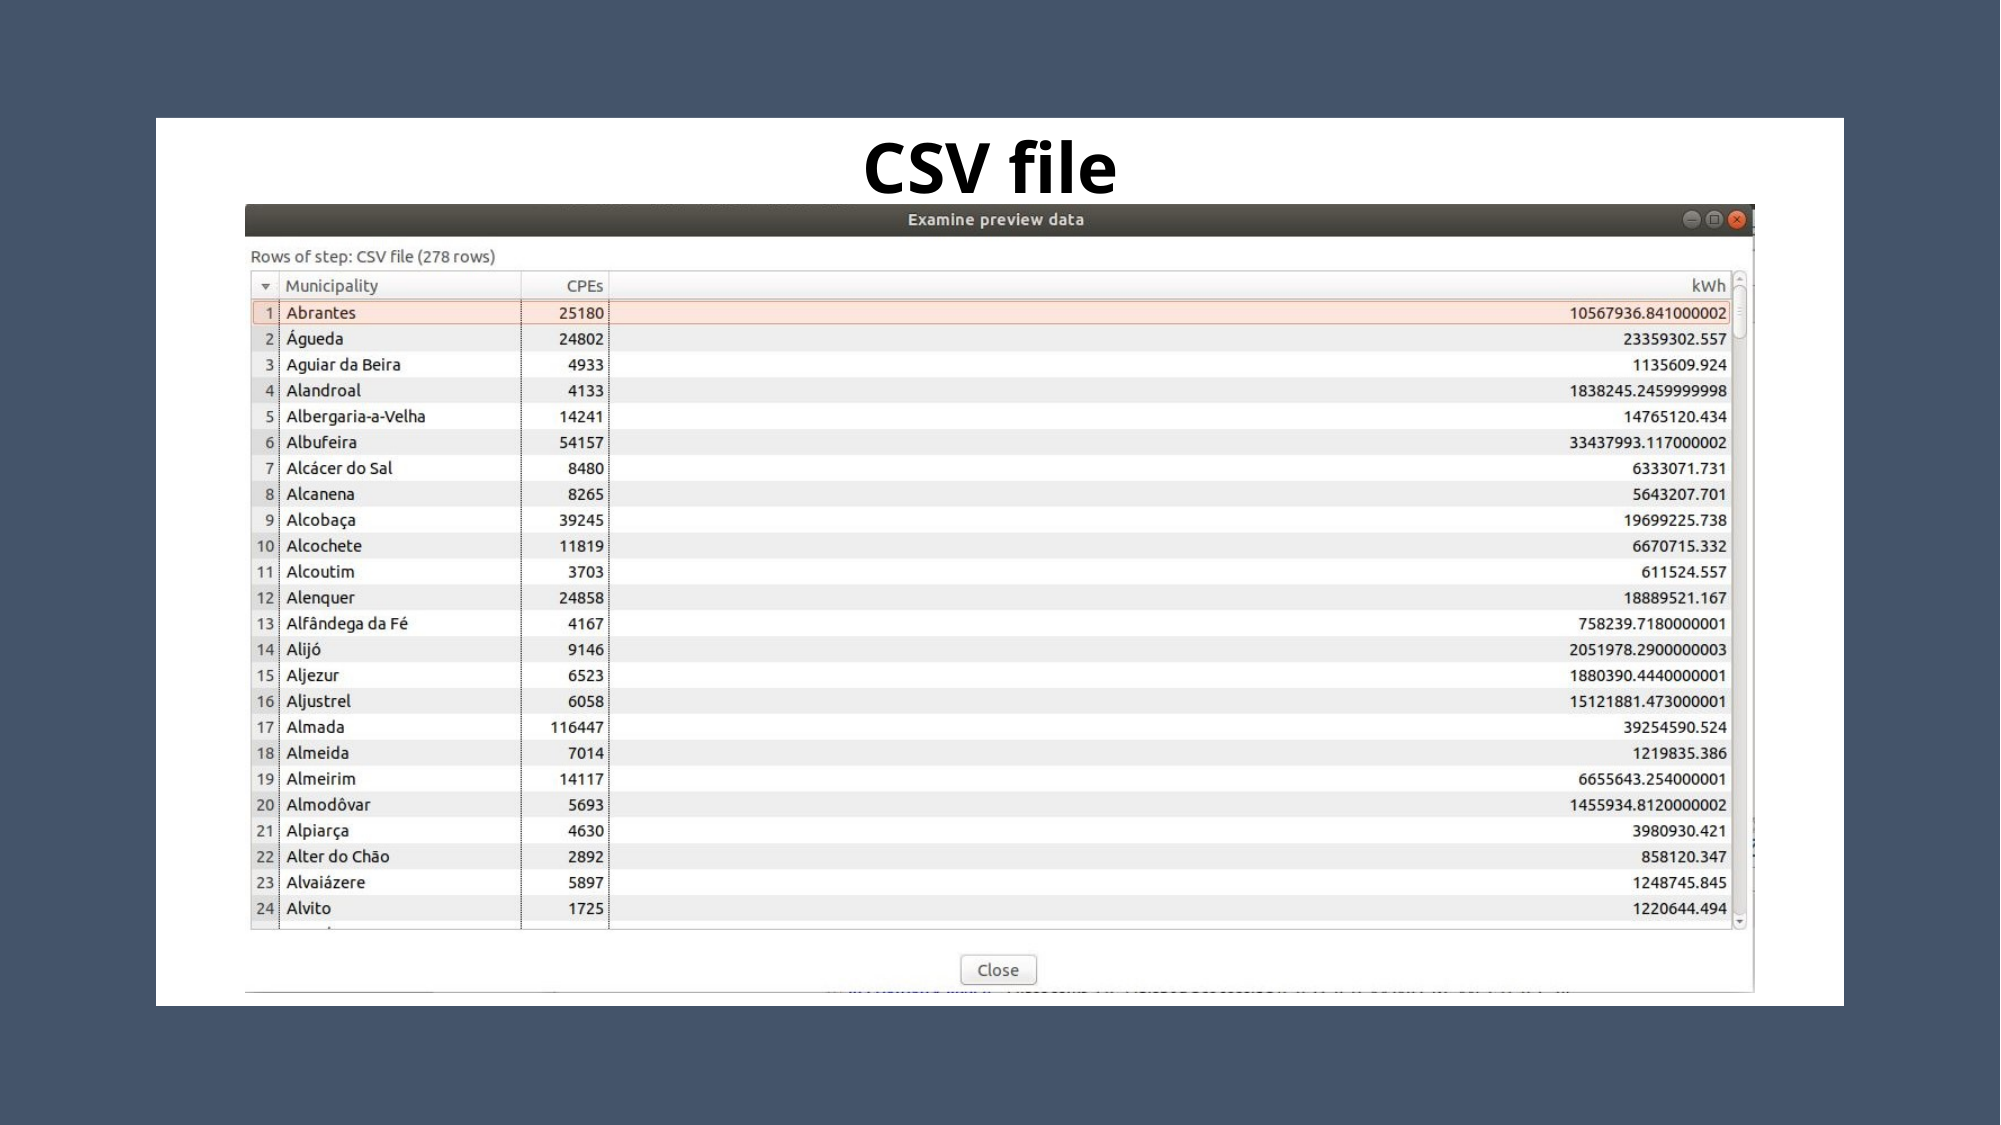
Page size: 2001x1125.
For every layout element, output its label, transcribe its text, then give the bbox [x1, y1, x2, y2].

picture [244, 204, 1755, 993]
title CSV file [156, 113, 1844, 233]
